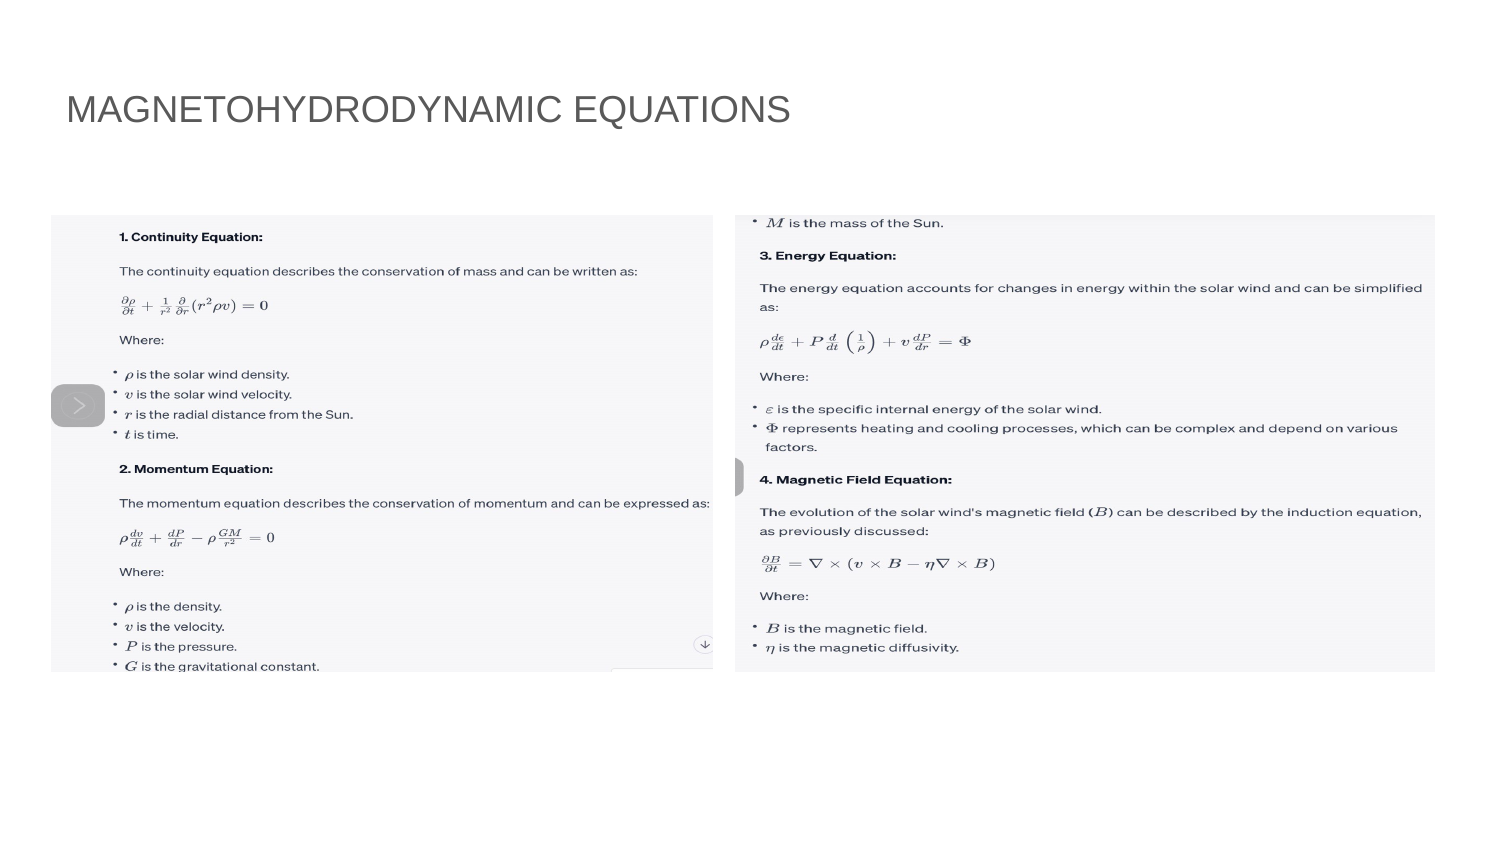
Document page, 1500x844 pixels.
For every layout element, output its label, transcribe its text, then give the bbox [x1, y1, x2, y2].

picture [50, 215, 713, 673]
picture [734, 215, 1435, 673]
title MAGNETOHYDRODYNAMIC EQUATIONS [51, 72, 1449, 167]
